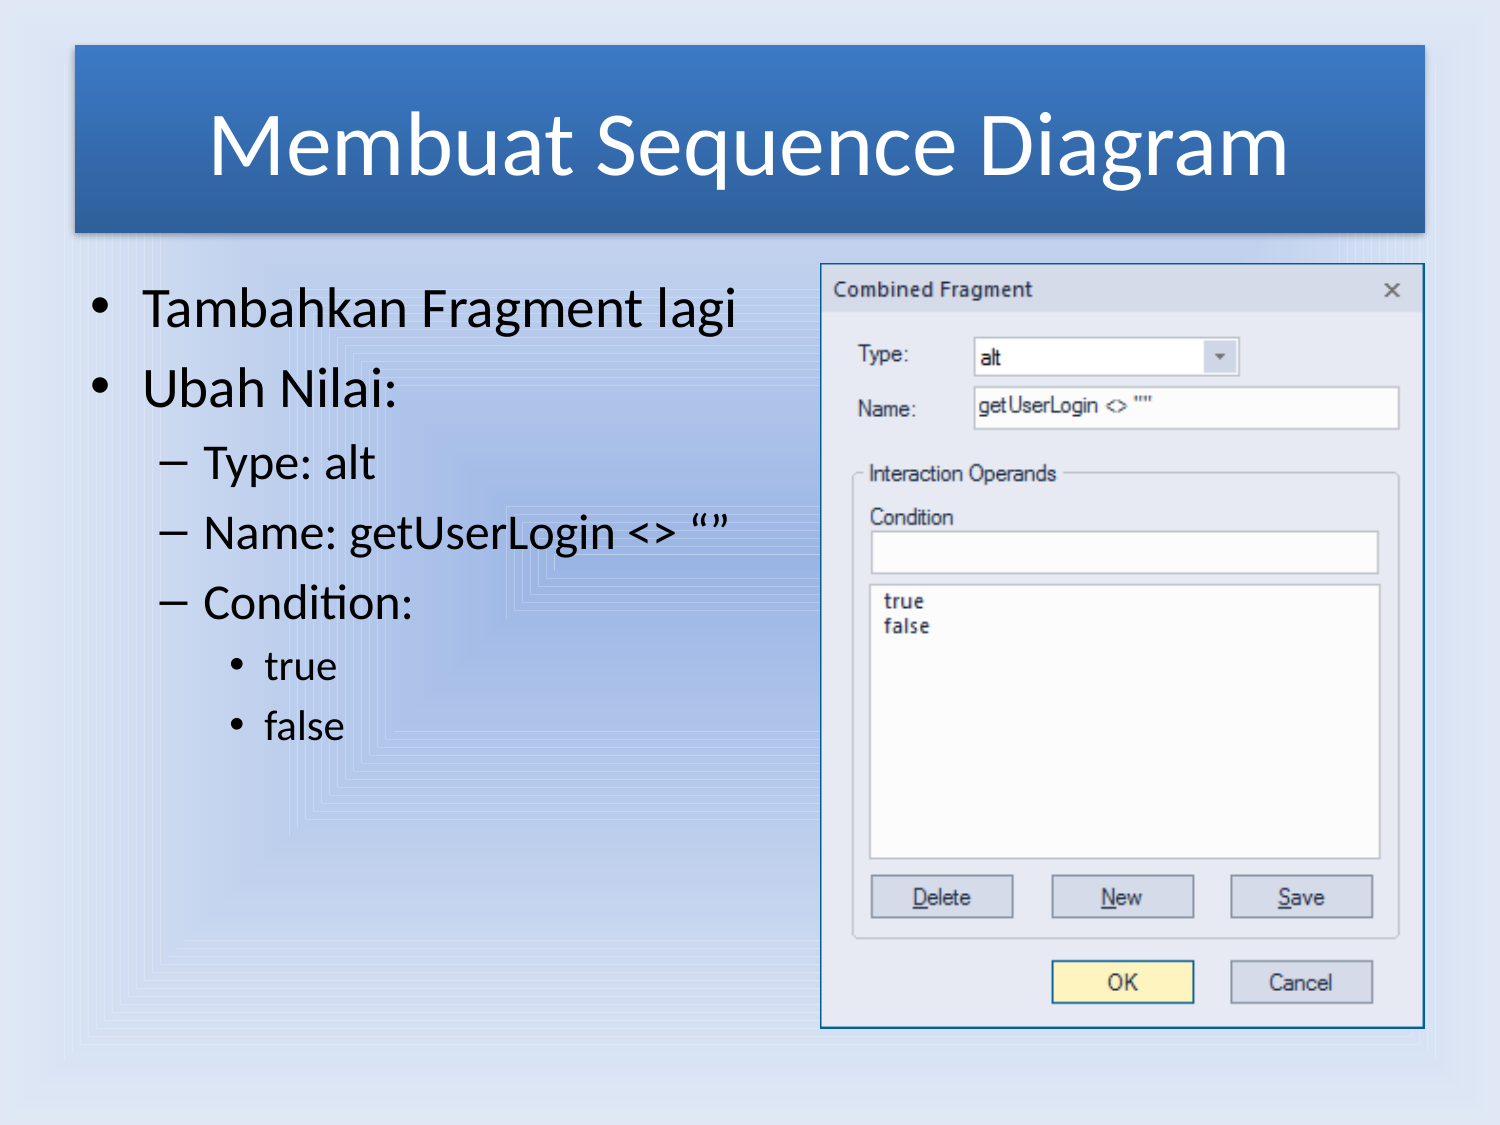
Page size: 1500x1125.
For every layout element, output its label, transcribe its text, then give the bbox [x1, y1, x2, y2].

list Tambahkan Fragment lagi Ubah Nilai: Type: alt Name: getUserLogin <> “” Condition: true false [75, 262, 819, 764]
picture [820, 263, 1426, 1030]
title Membuat Sequence Diagram [75, 45, 1425, 233]
